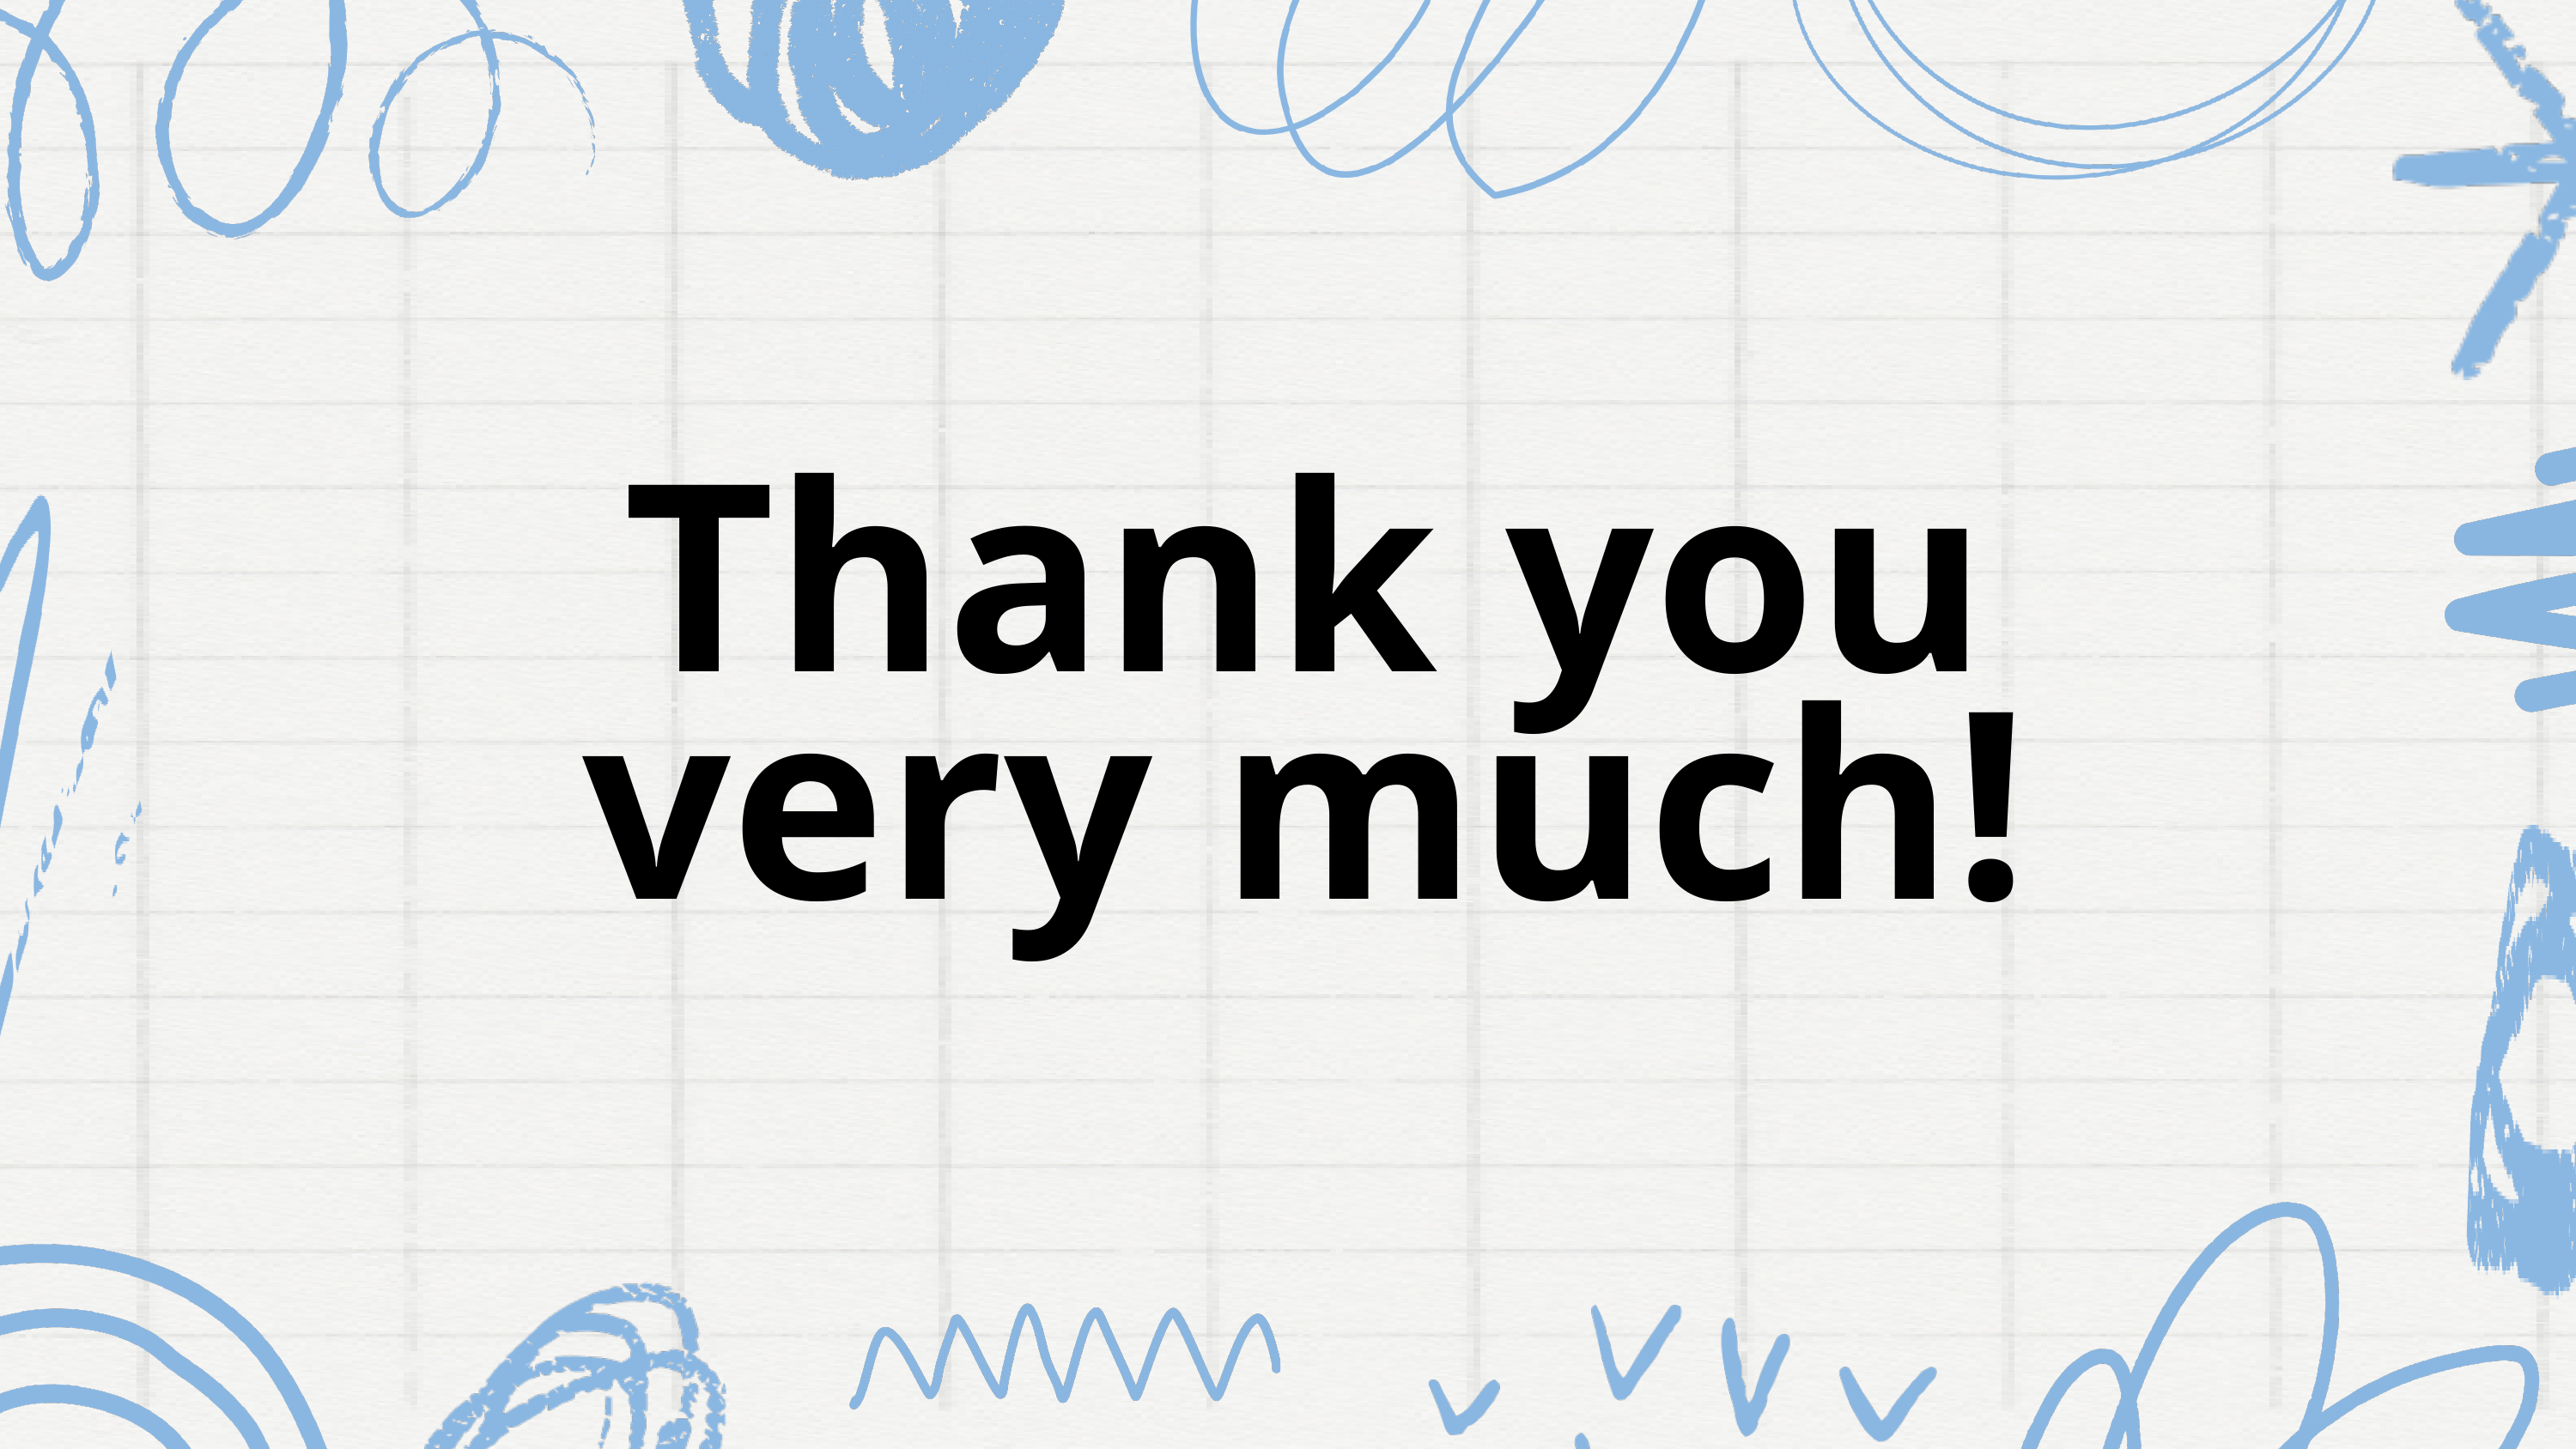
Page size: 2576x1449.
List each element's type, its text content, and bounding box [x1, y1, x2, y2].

text_box [361, 1280, 726, 1449]
text_box [680, 0, 1089, 183]
text_box [0, 0, 596, 282]
text_box [1428, 1303, 2002, 1449]
text_box [1818, 0, 2391, 183]
text_box [0, 0, 2481, 1449]
text_box [2464, 822, 2576, 1302]
text_box [2002, 1202, 2576, 1449]
text_box Thank you very much! [537, 496, 2075, 951]
text_box [2431, 380, 2576, 822]
text_box [849, 1303, 1281, 1410]
text_box [0, 333, 181, 1046]
text_box [1043, 0, 1818, 200]
text_box [2391, 0, 2576, 380]
text_box [0, 1213, 362, 1449]
